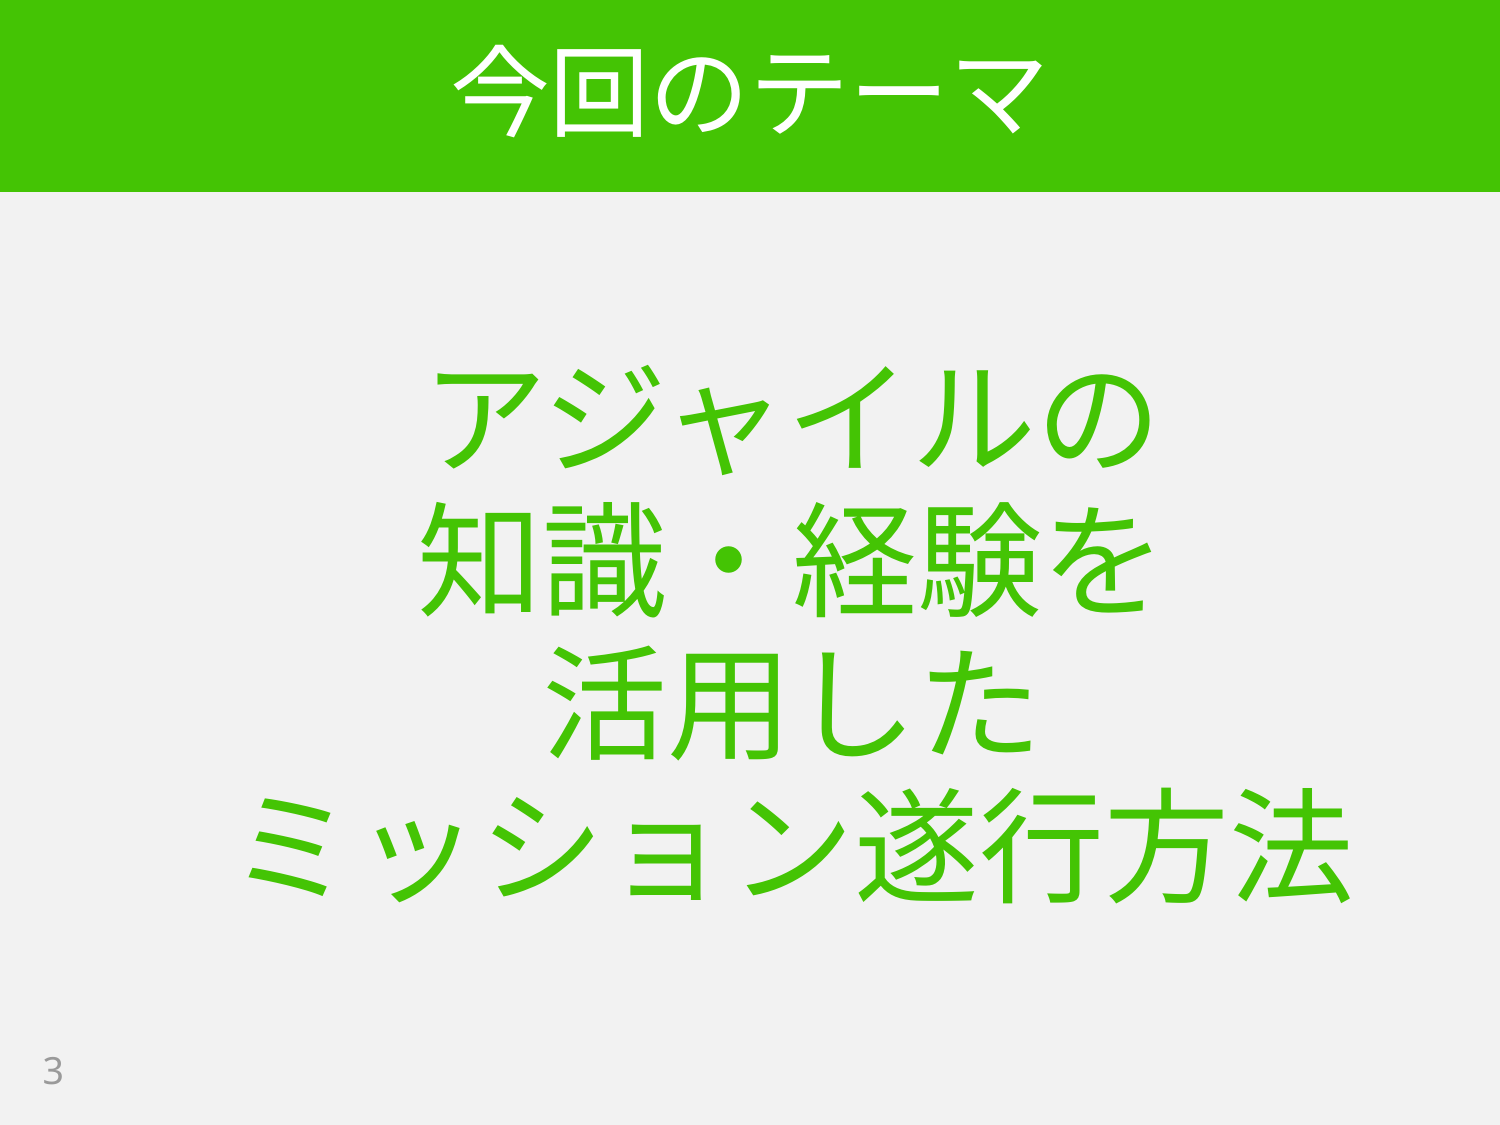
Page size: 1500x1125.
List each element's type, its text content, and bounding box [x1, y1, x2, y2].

list アジャイルの 知識・経験を 活用した ミッション遂行方法 [103, 277, 1397, 1000]
slide_number 3 [27, 1042, 146, 1102]
title 今回のテーマ [0, 53, 1500, 140]
